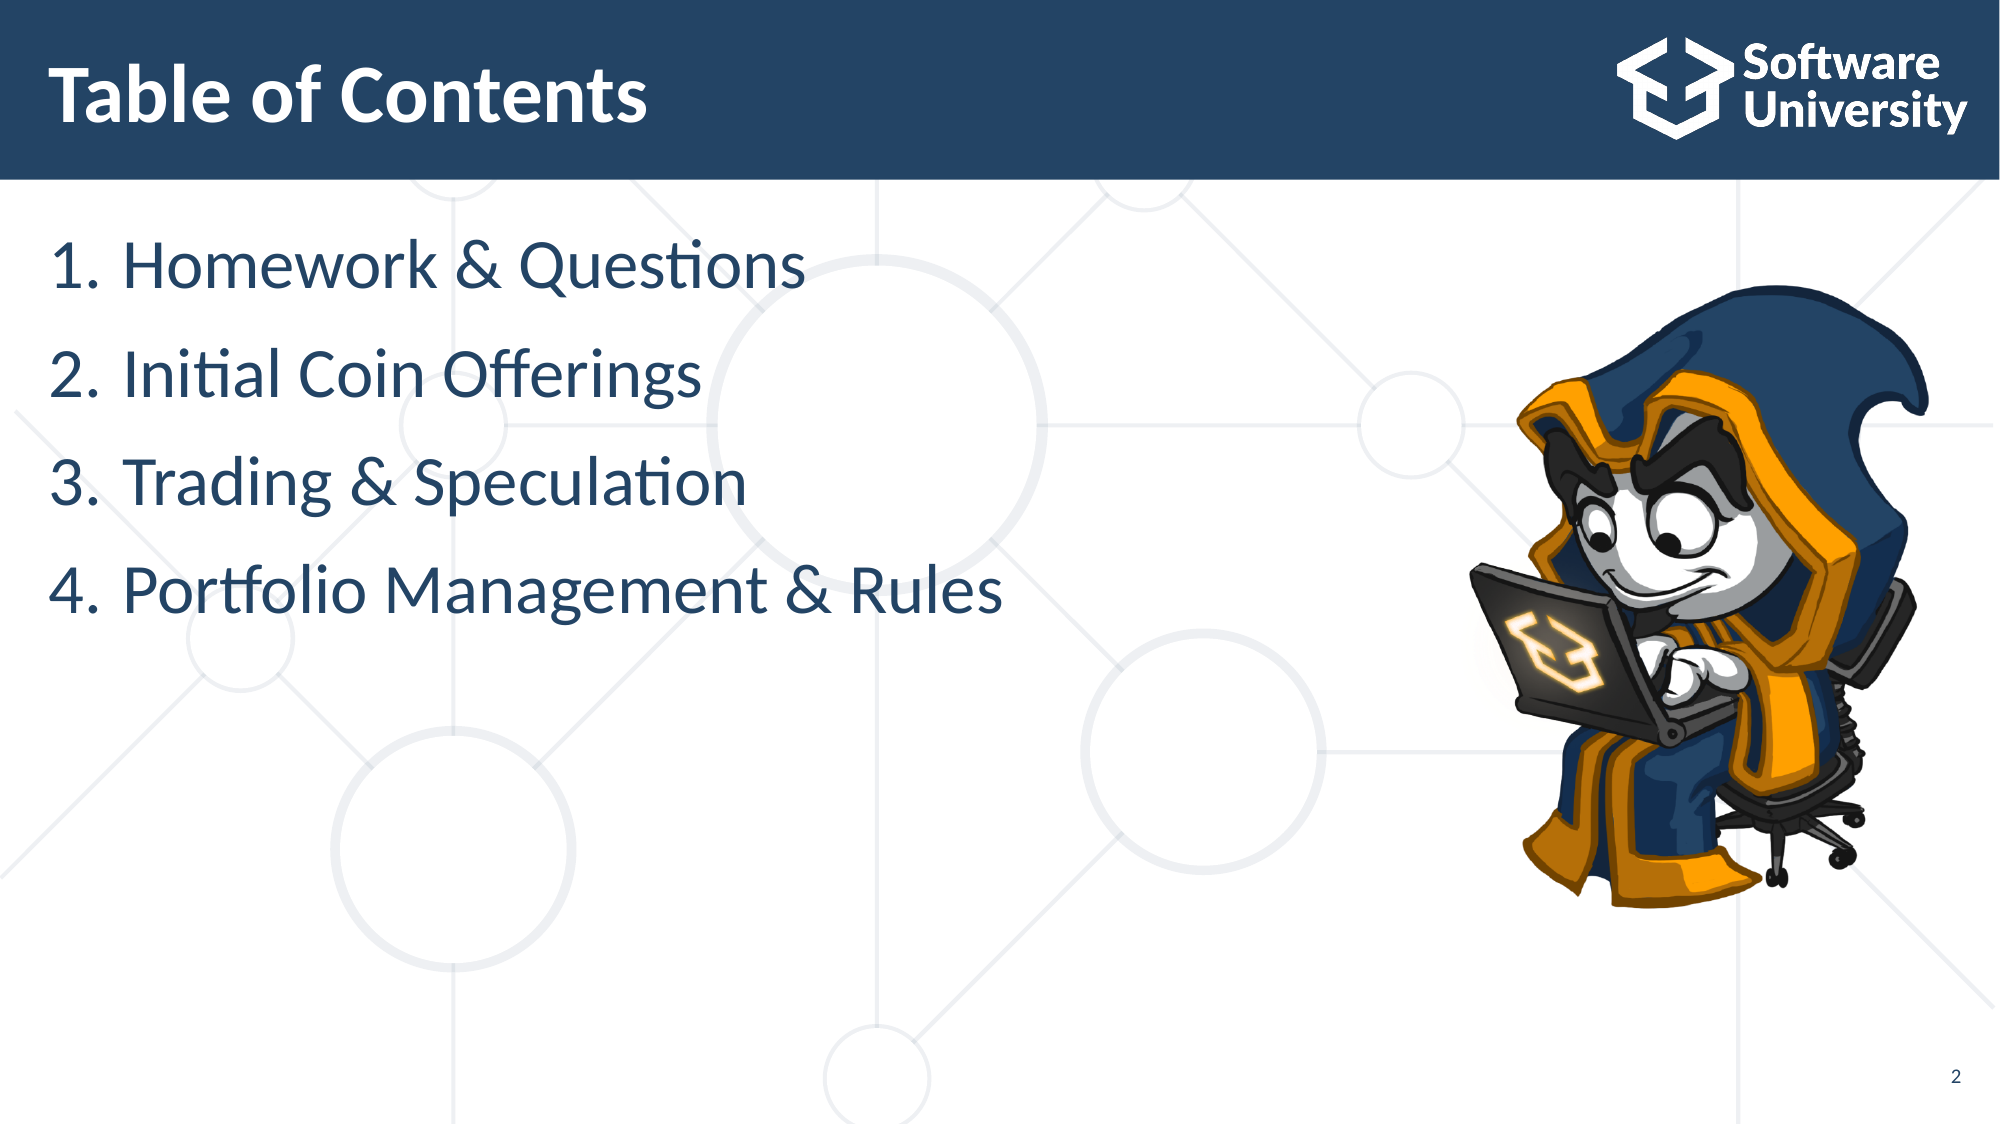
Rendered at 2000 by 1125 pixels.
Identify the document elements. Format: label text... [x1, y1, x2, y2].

picture [1617, 37, 1968, 140]
picture [1381, 224, 1968, 945]
list Homework & Questions Initial Coin Offerings Trading & Speculation Portfolio Management & Rules [31, 213, 1968, 1121]
slide_number 2 [1896, 1049, 1968, 1101]
title Table of Contents [31, 16, 1591, 162]
